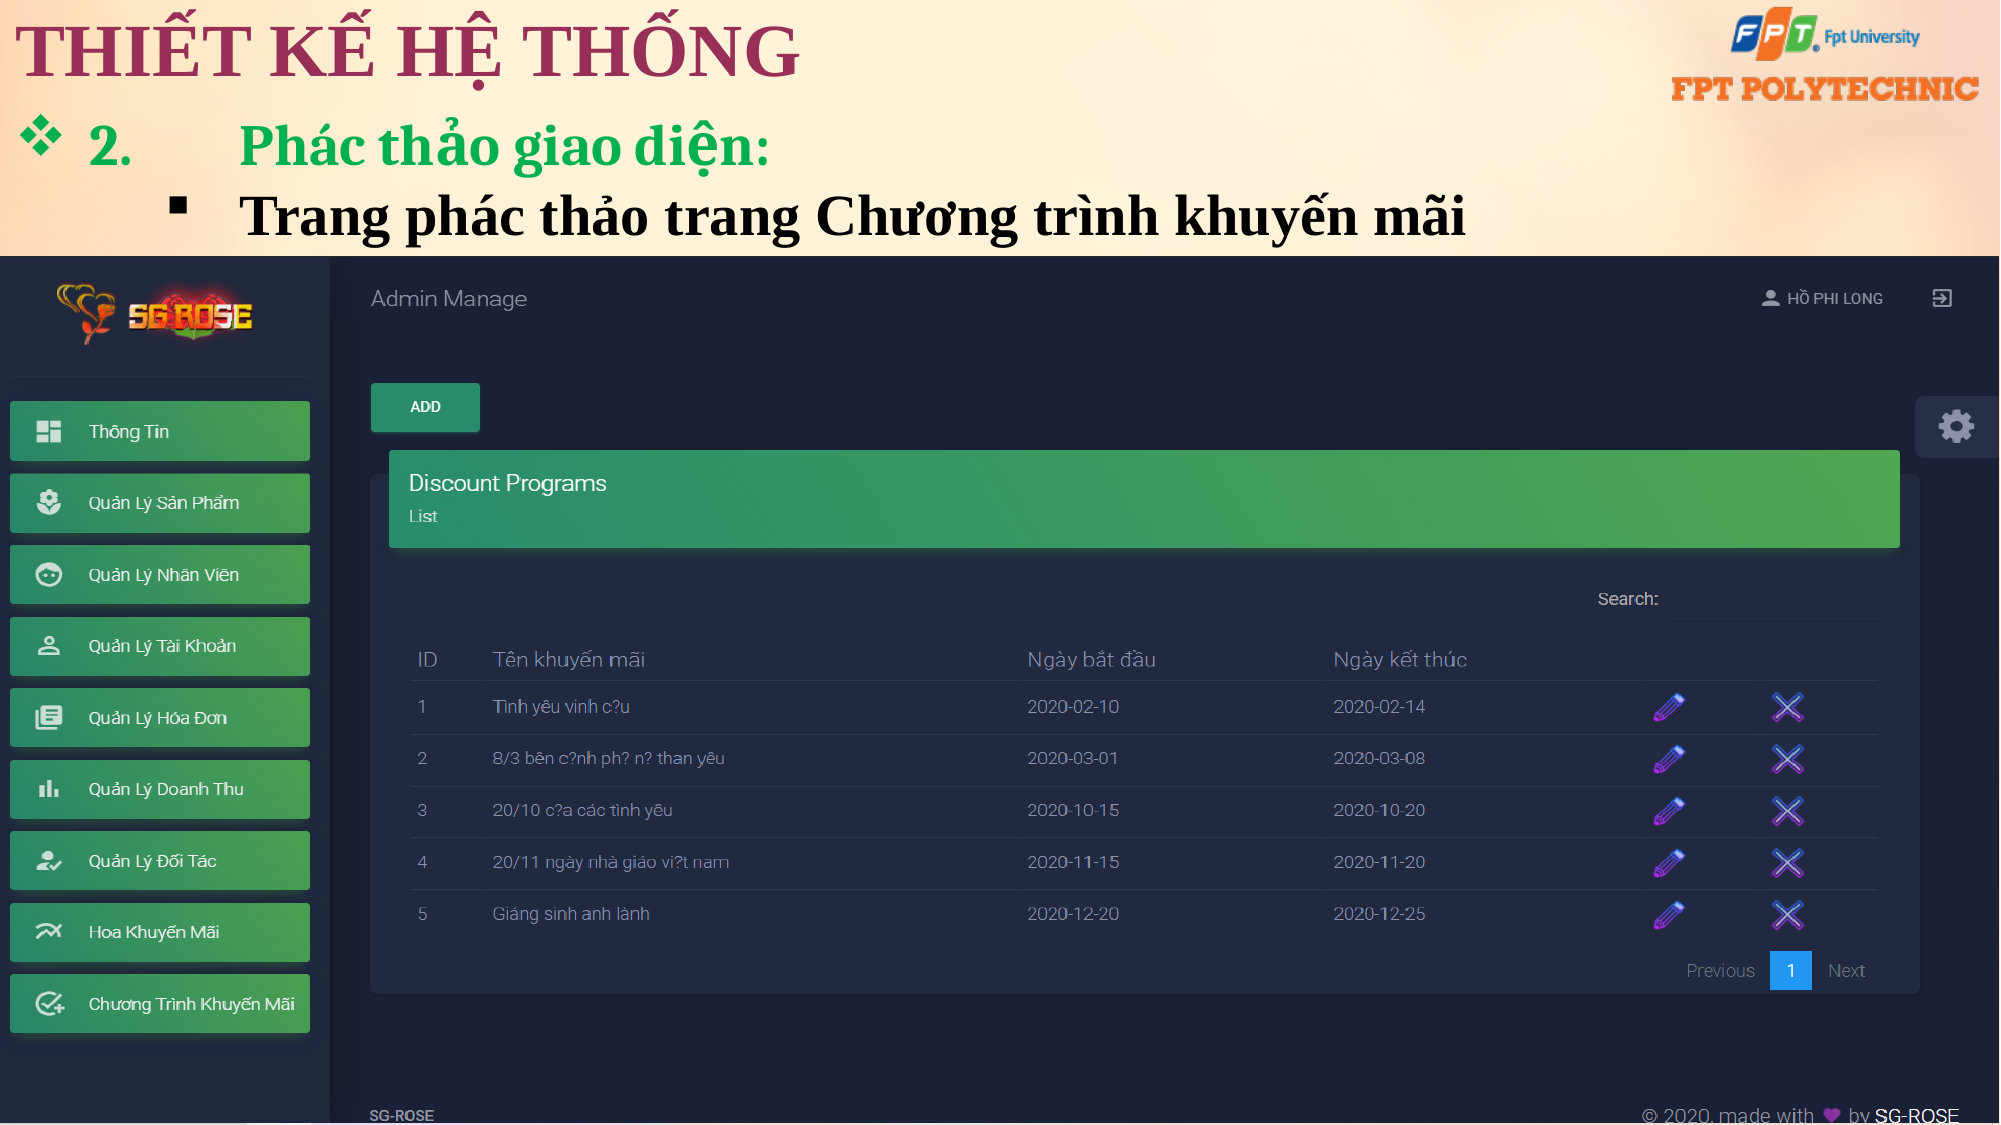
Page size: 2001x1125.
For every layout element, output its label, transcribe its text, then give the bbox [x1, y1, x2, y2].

text_box 2. Phác thảo giao diện: Trang phác thảo trang Chương trình khuyến mãi [0, 99, 1688, 255]
picture [0, 0, 2001, 1125]
text_box THIẾT KẾ HỆ THỐNG [0, 0, 875, 99]
